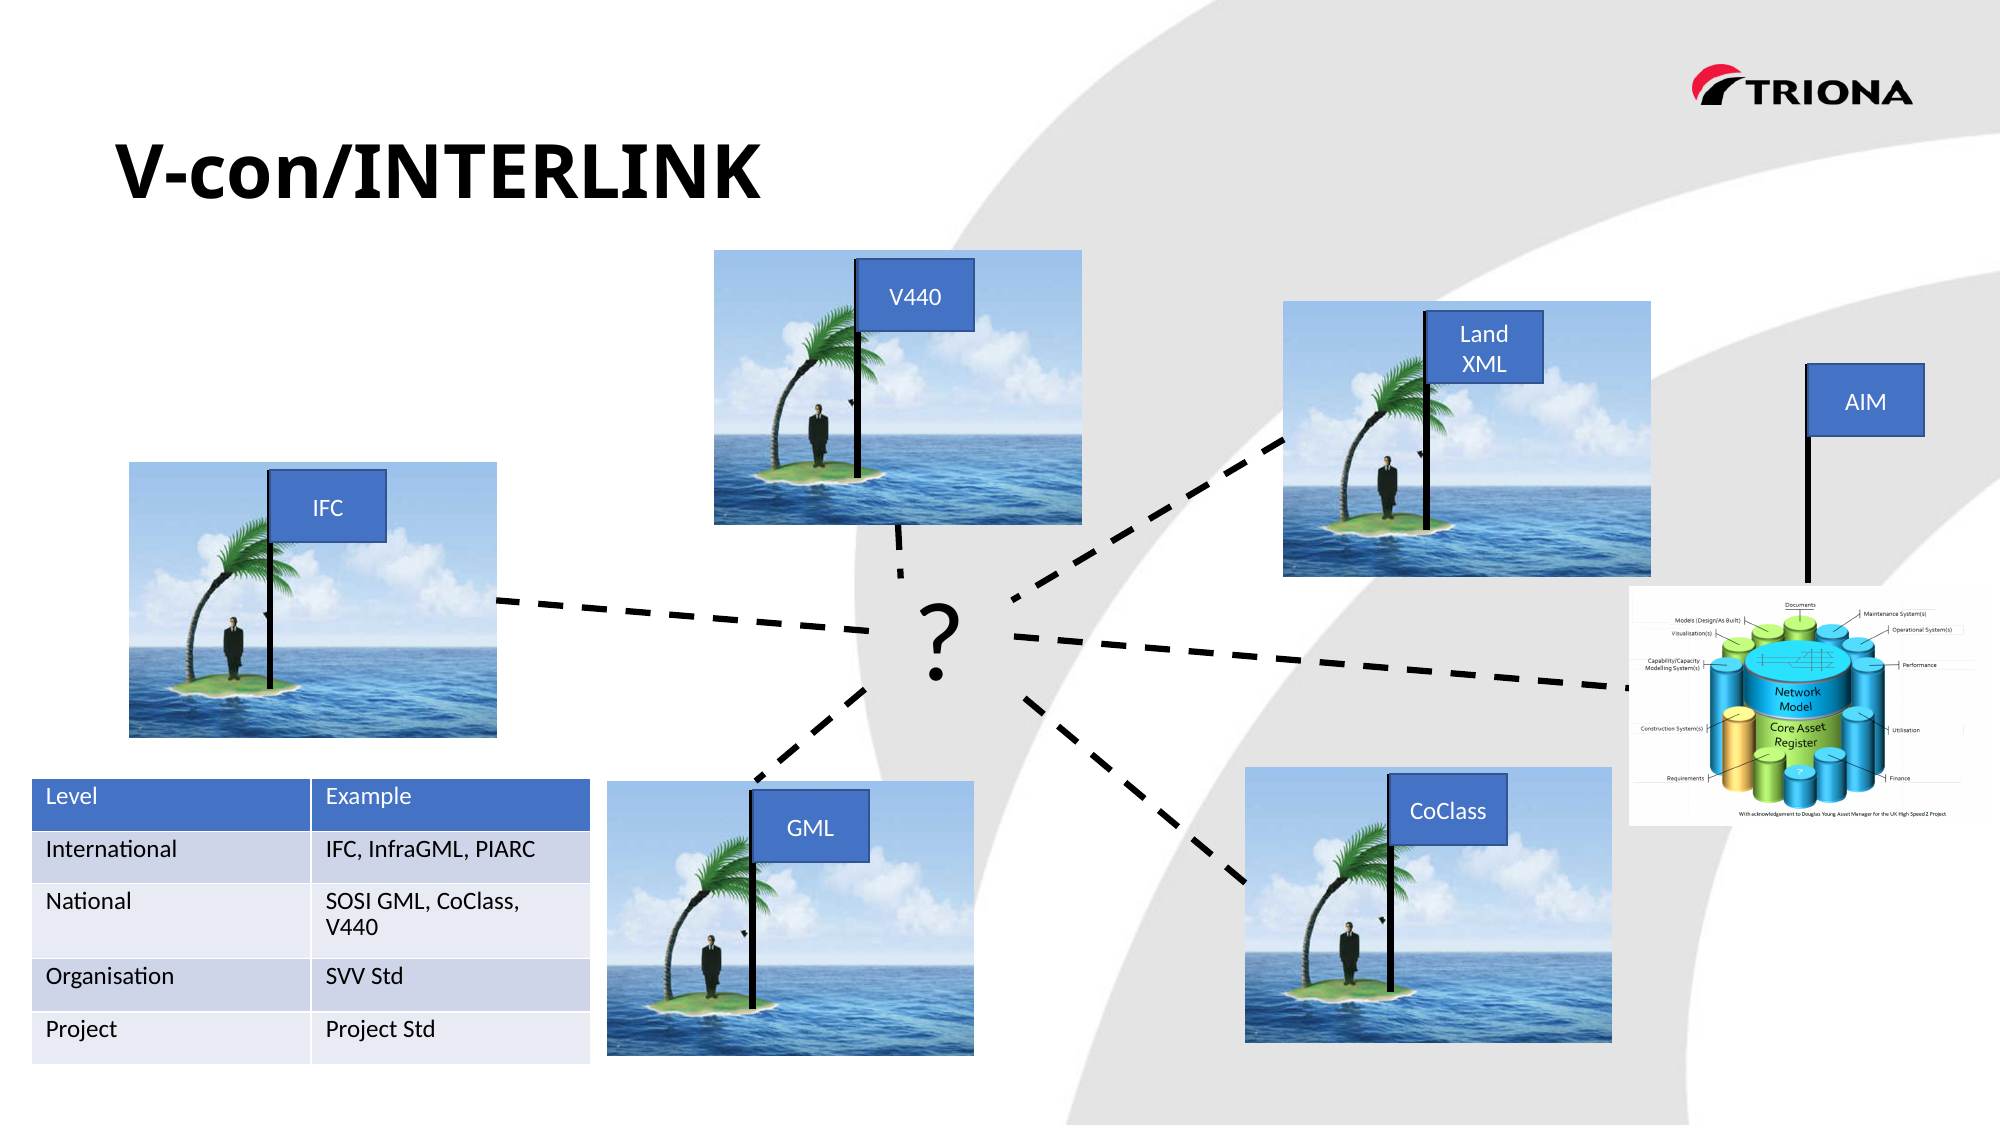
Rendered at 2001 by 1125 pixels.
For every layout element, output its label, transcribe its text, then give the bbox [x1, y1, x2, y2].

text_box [1011, 439, 1284, 601]
text_box AIM [1807, 363, 1925, 437]
table_cell SOSI GML, CoClass, V440 [312, 884, 590, 958]
picture [0, 0, 2000, 1125]
table_cell International [32, 832, 310, 883]
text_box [1014, 690, 1246, 883]
table_cell IFC, InfraGML, PIARC [312, 832, 590, 883]
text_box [1008, 636, 1629, 690]
text_box ? [898, 560, 981, 710]
table_cell National [32, 884, 310, 958]
table_header Level [32, 779, 310, 831]
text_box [755, 689, 865, 782]
table_cell SVV Std [312, 959, 590, 1011]
table_cell Project Std [312, 1013, 590, 1064]
table_header Example [312, 779, 590, 831]
table_cell Organisation [32, 959, 310, 1011]
title V-con/INTERLINK [100, 59, 1693, 278]
table_cell Project [32, 1013, 310, 1064]
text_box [496, 600, 869, 631]
